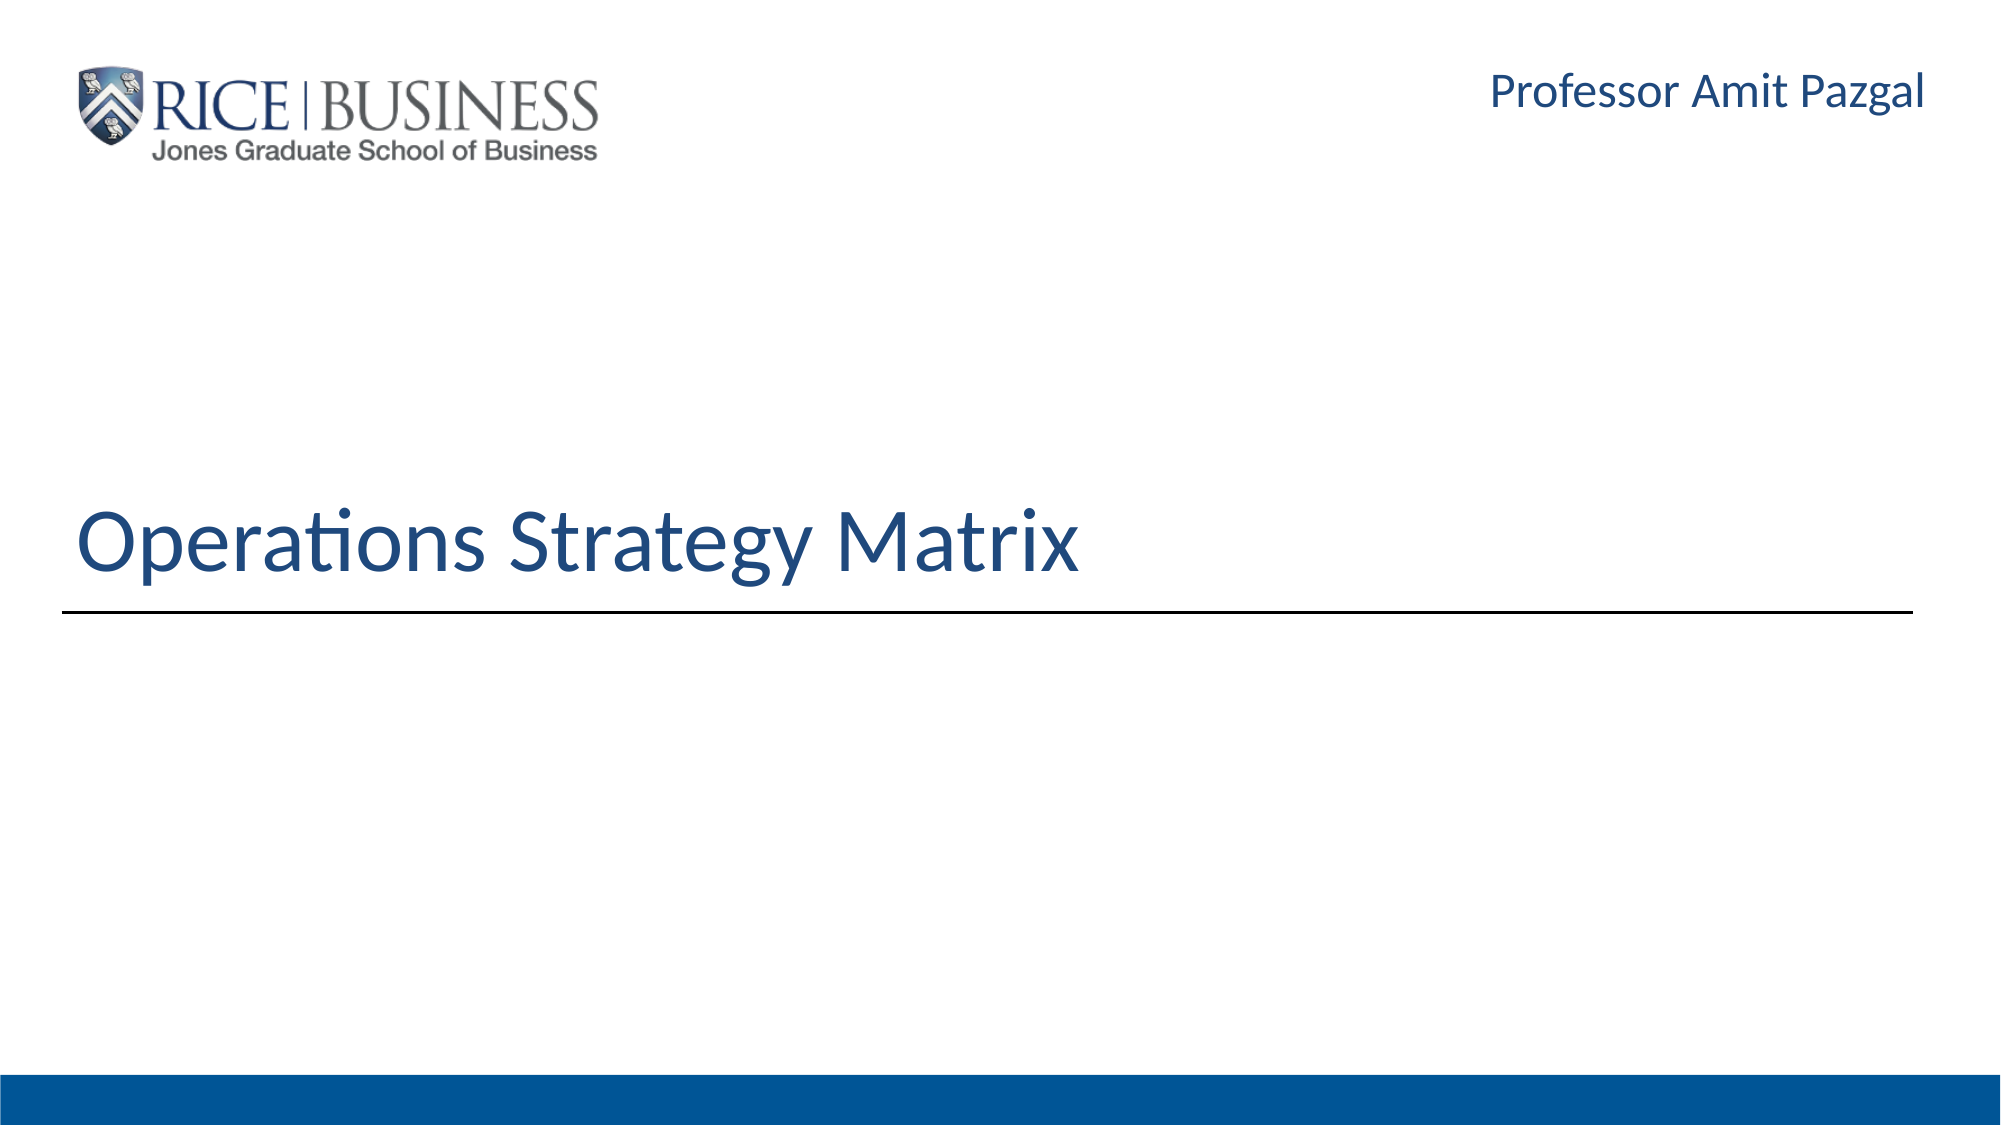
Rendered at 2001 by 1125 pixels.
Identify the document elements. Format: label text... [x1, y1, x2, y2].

text_box Professor Amit Pazgal [837, 50, 1941, 200]
title Operations Strategy Matrix [61, 450, 1913, 598]
picture [61, 62, 619, 188]
